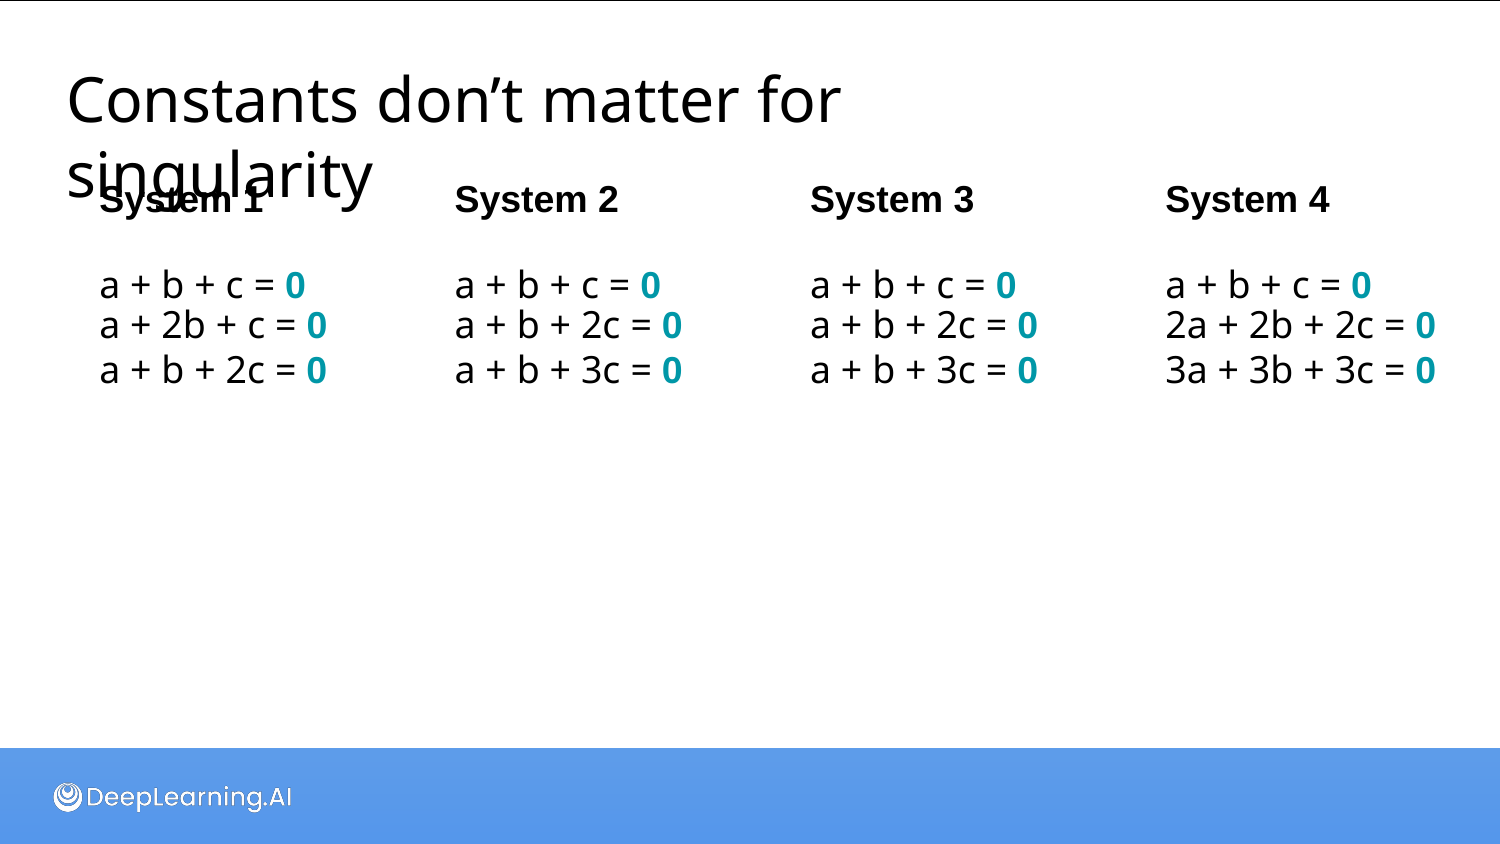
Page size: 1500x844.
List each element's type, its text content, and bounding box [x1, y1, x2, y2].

picture [0, 748, 1500, 844]
title Constants don’t matter for singularity [64, 58, 1087, 211]
table_cell a + b + 3c = 0 [748, 355, 1103, 397]
table_cell 2a + 2b + 2c = 0 [1103, 309, 1443, 355]
table_header System 3 [748, 184, 1103, 245]
table_cell a + b + 2c = 0 [392, 309, 748, 355]
table_cell a + b + c = 0 [94, 245, 392, 309]
table_cell a + b + c = 0 [1103, 245, 1443, 309]
table_cell a + b + 2c = 0 [748, 309, 1103, 355]
table_cell a + b + 2c = 0 [94, 355, 392, 397]
table_cell a + b + 3c = 0 [392, 355, 748, 397]
table_header System 4 [1103, 184, 1443, 245]
table_header System 2 [392, 184, 748, 245]
table_cell a + 2b + c = 0 [94, 309, 392, 355]
table_header System 1 [94, 184, 392, 245]
table_cell 3a + 3b + 3c = 0 [1103, 355, 1443, 397]
table_cell a + b + c = 0 [748, 245, 1103, 309]
table_cell a + b + c = 0 [392, 245, 748, 309]
